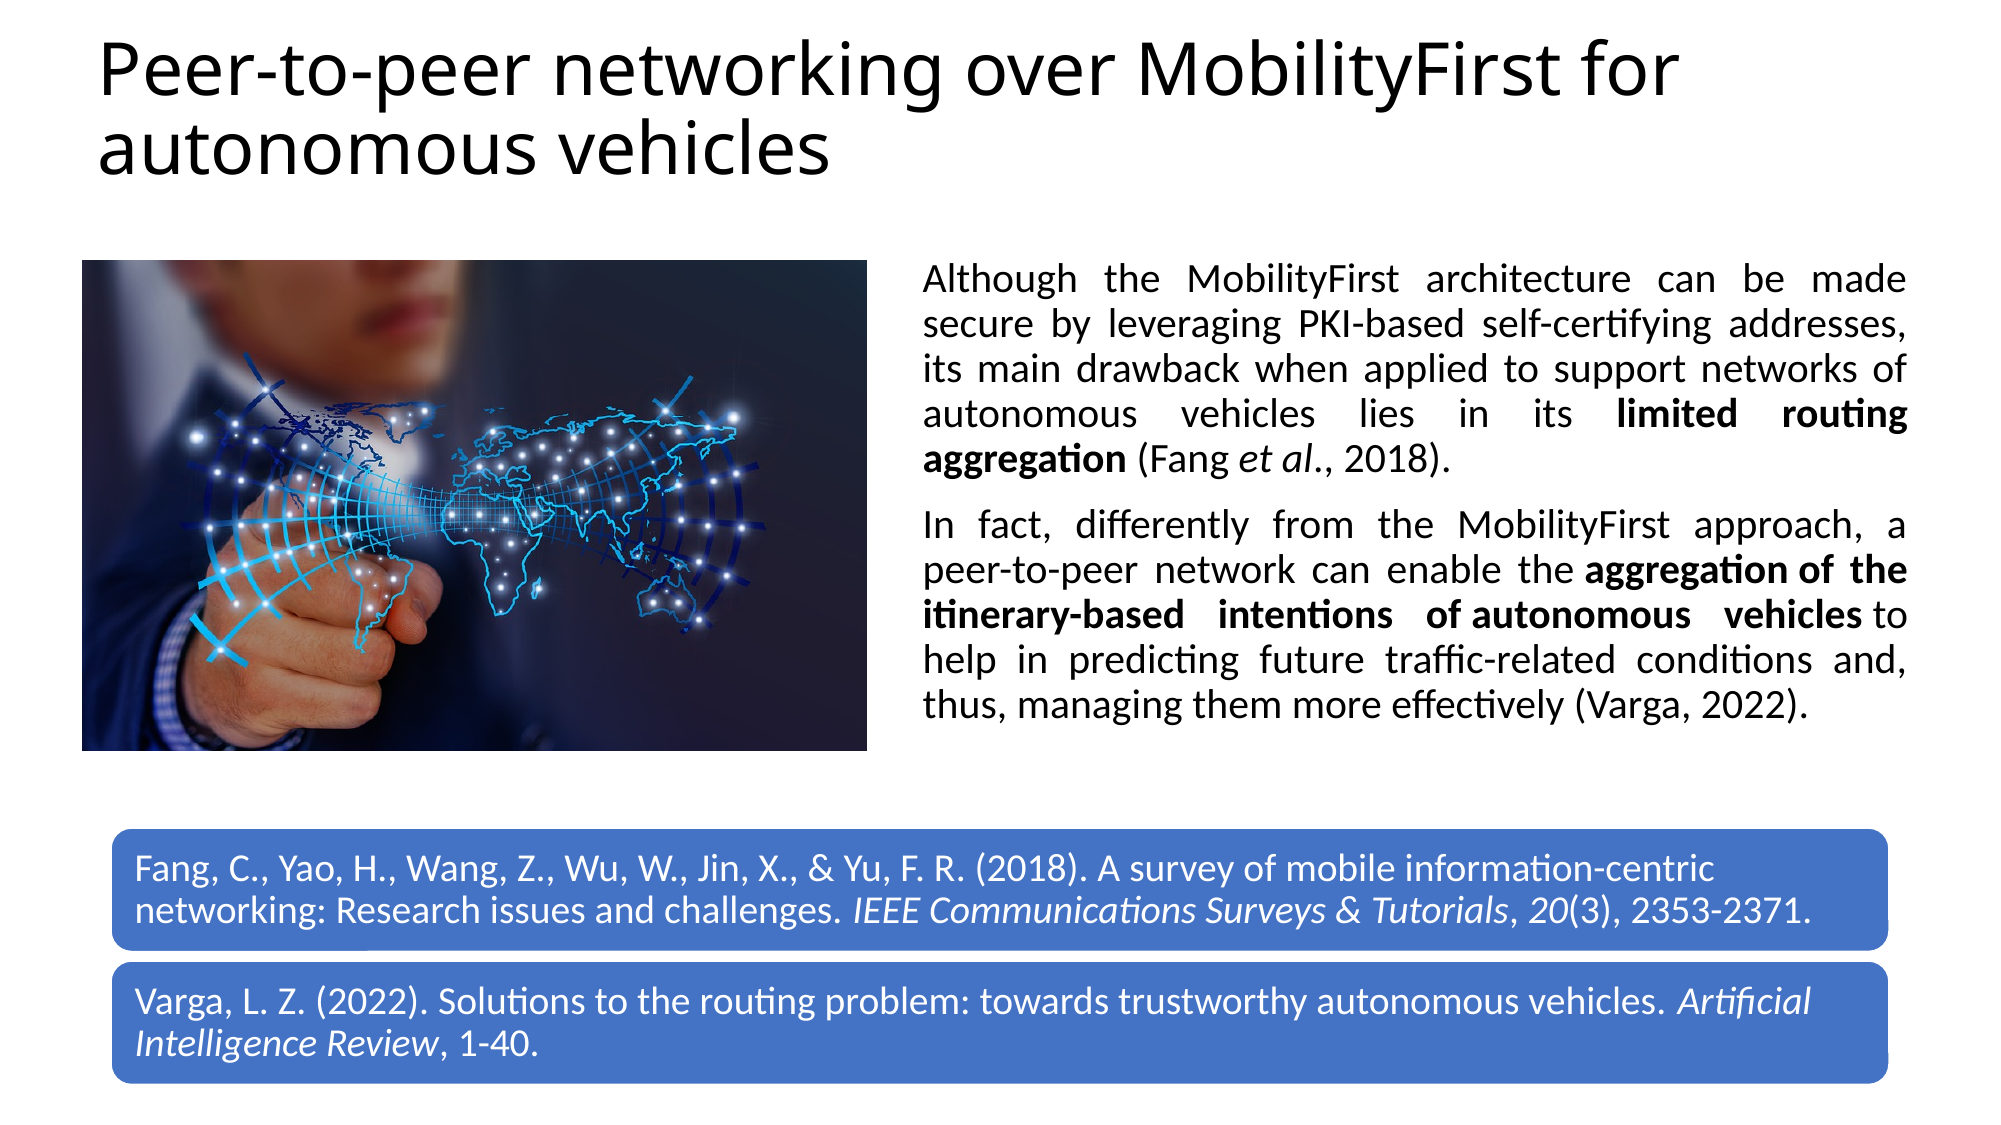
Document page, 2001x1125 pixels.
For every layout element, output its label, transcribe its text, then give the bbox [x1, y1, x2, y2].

picture [82, 260, 868, 751]
list Although the MobilityFirst architecture can be made secure by leveraging PKI-based self-certifying addresses, its main drawback when applied to support networks of autonomous vehicles lies in its limited routing aggregation (Fang et al., 2018). In fact, differently from the MobilityFirst approach, a peer-to-peer network can enable the aggregation of the itinerary-based intentions of autonomous vehicles to help in predicting future traffic-related conditions and, thus, managing them more effectively (Varga, 2022). [907, 248, 1923, 963]
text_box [110, 812, 1890, 1101]
title Peer-to-peer networking over MobilityFirst for autonomous vehicles [82, 24, 1808, 199]
